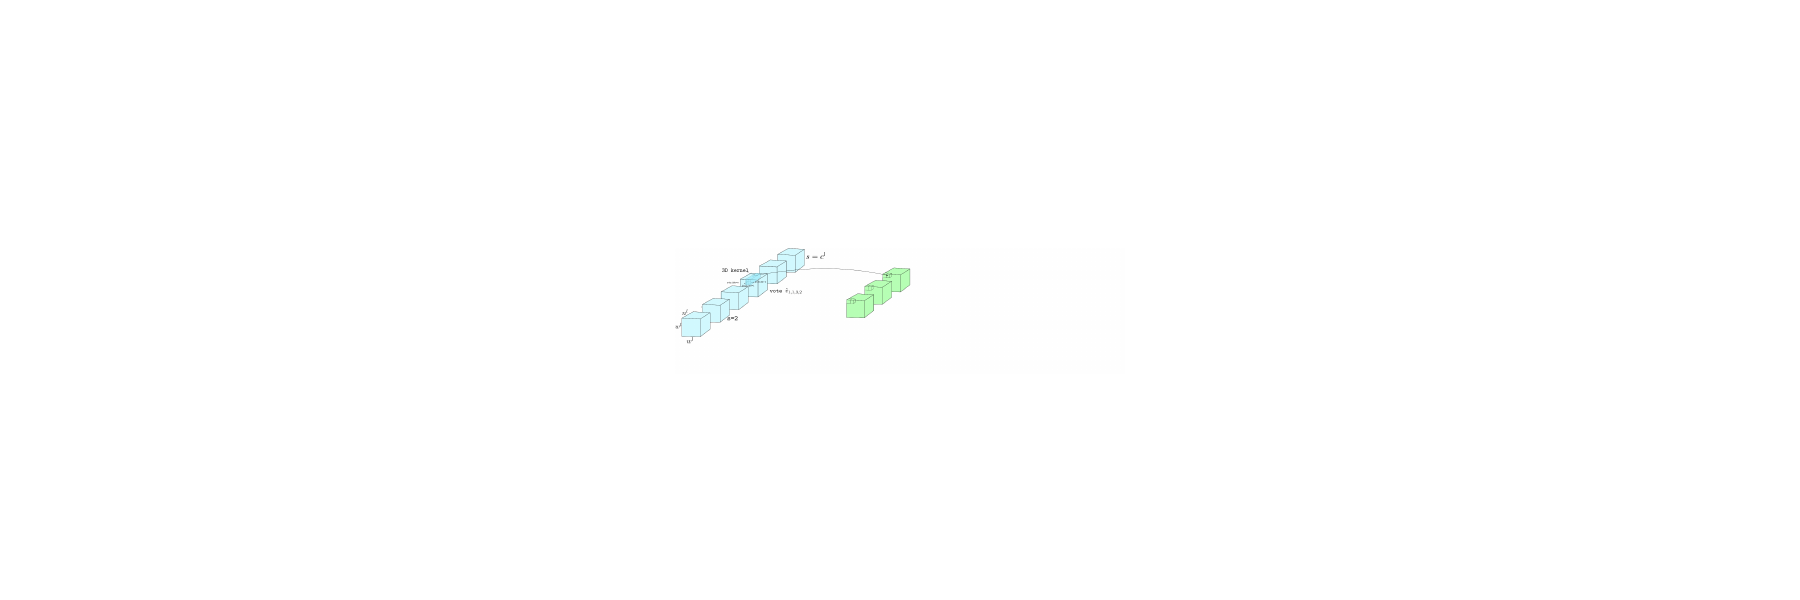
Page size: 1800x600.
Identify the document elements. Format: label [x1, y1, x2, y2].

picture [676, 86, 1124, 536]
